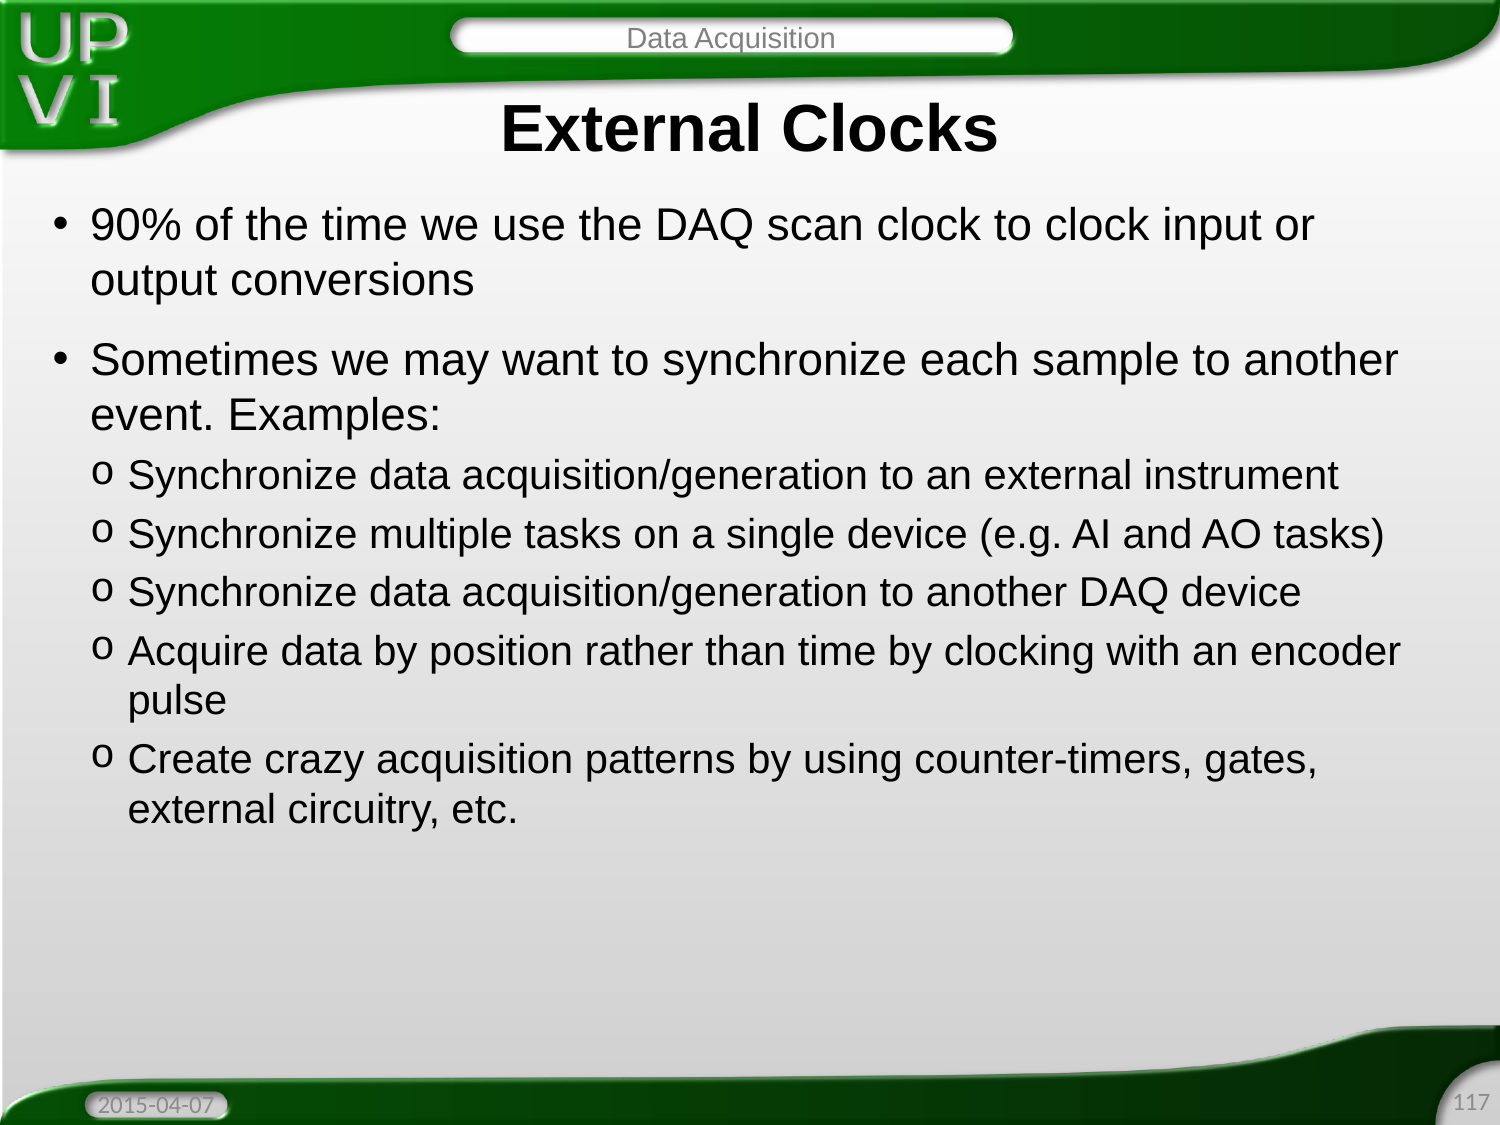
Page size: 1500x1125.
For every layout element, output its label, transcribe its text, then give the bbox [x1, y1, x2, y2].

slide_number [75, 1073, 238, 1125]
slide_number 117 [1155, 1069, 1500, 1125]
footer Data Acquisition [450, 6, 1013, 67]
list 90% of the time we use the DAQ scan clock to clock input or output conversions Sometimes we may want to synchronize each sample to another event. Examples: Synchronize data acquisition/generation to an external instrument Synchronize multiple tasks on a single device (e.g. AI and AO tasks) Synchronize data acquisition/generation to another DAQ device Acquire data by position rather than time by clocking with an encoder pulse Create crazy acquisition patterns by using counter-timers, gates, external circuitry, etc. [37, 187, 1463, 1005]
title External Clocks [75, 75, 1425, 175]
picture [0, 0, 1500, 1125]
